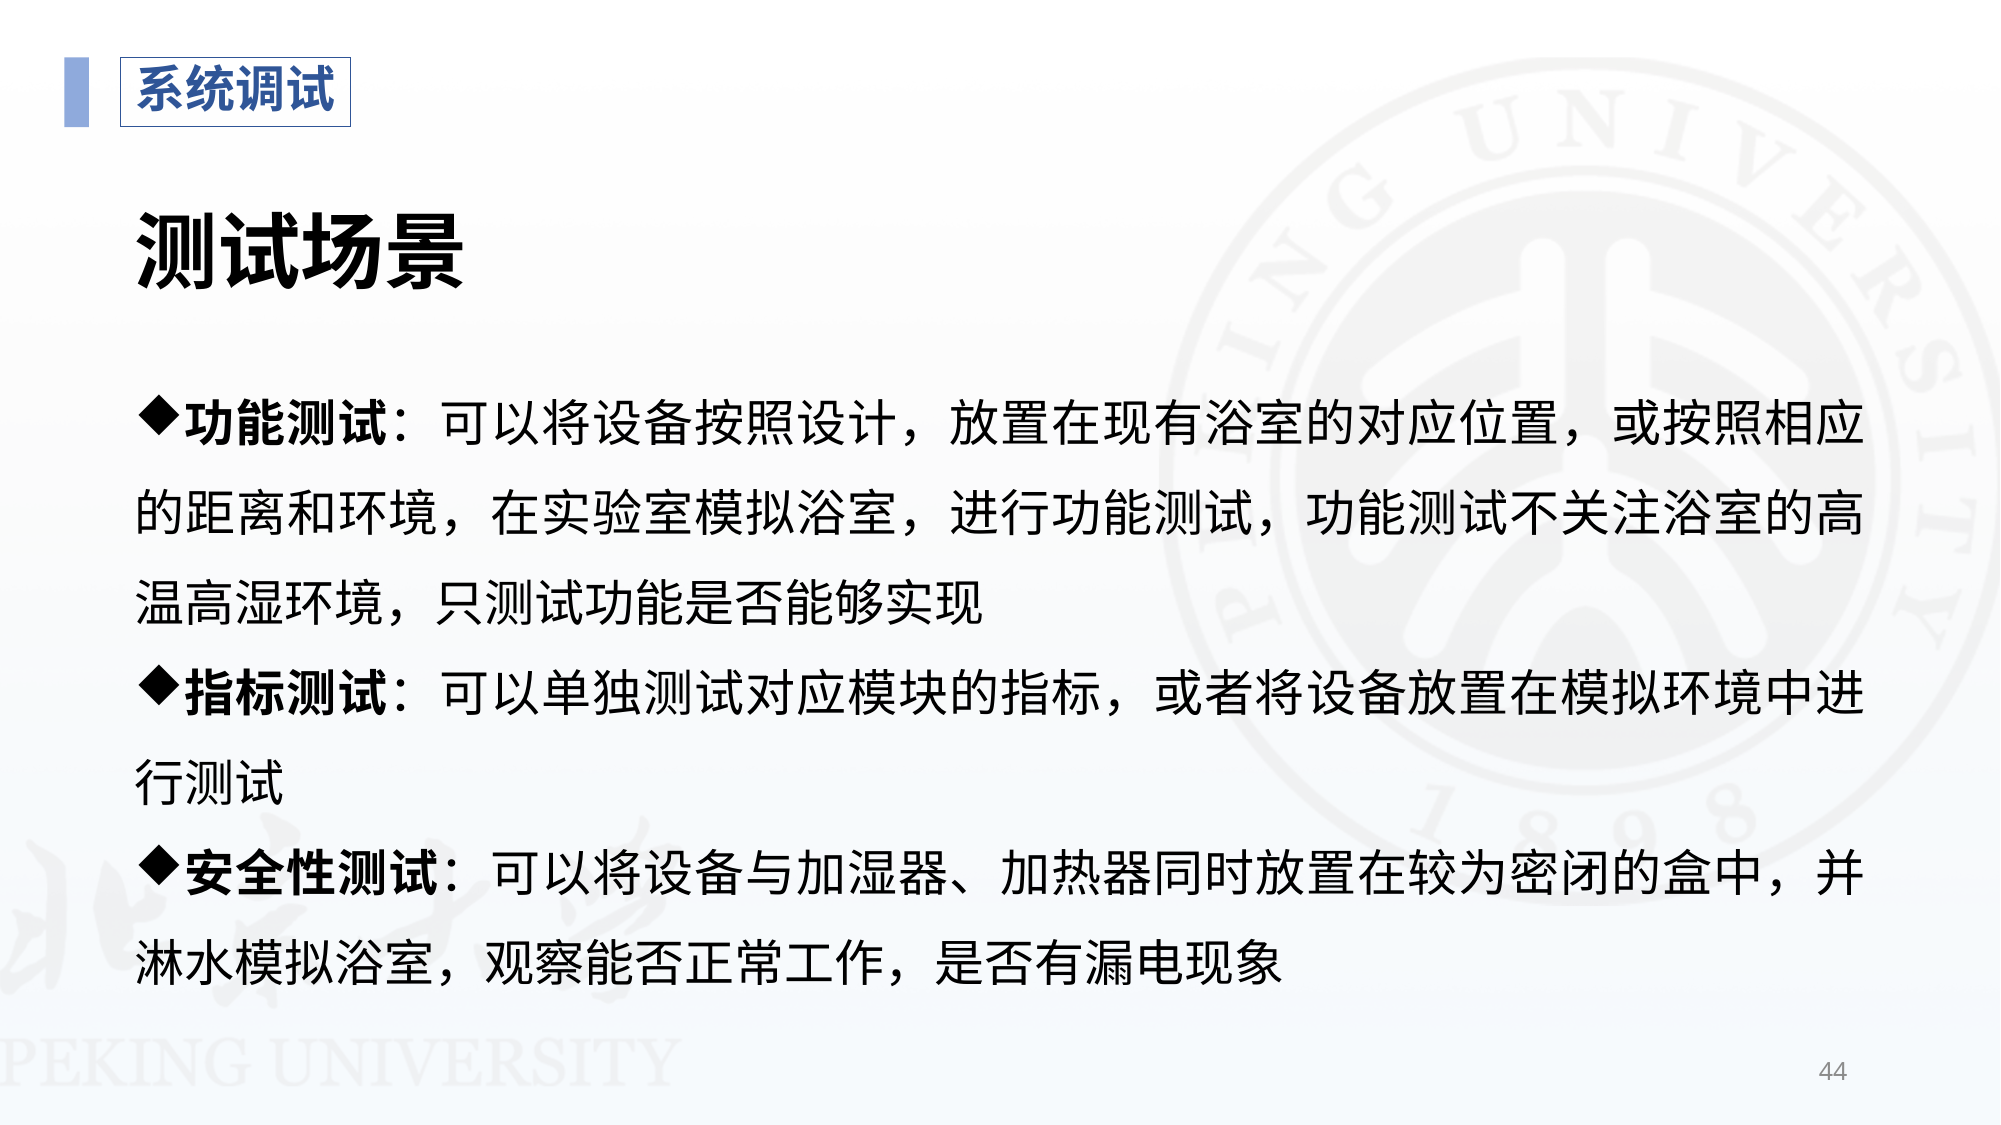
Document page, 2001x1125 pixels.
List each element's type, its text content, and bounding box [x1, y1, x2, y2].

slide_number 44 [1412, 1042, 1863, 1103]
list 功能测试：可以将设备按照设计，放置在现有浴室的对应位置，或按照相应的距离和环境，在实验室模拟浴室，进行功能测试，功能测试不关注浴室的高温高湿环境，只测试功能是否能够实现 指标测试：可以单独测试对应模块的指标，或者将设备放置在模拟环境中进行测试 安全性测试：可以将设备与加湿器、加热器同时放置在较为密闭的盒中，并淋水模拟浴室，观察能否正常工作，是否有漏电现象 [119, 354, 1881, 1068]
title 测试场景 [119, 203, 1881, 296]
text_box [64, 57, 352, 128]
